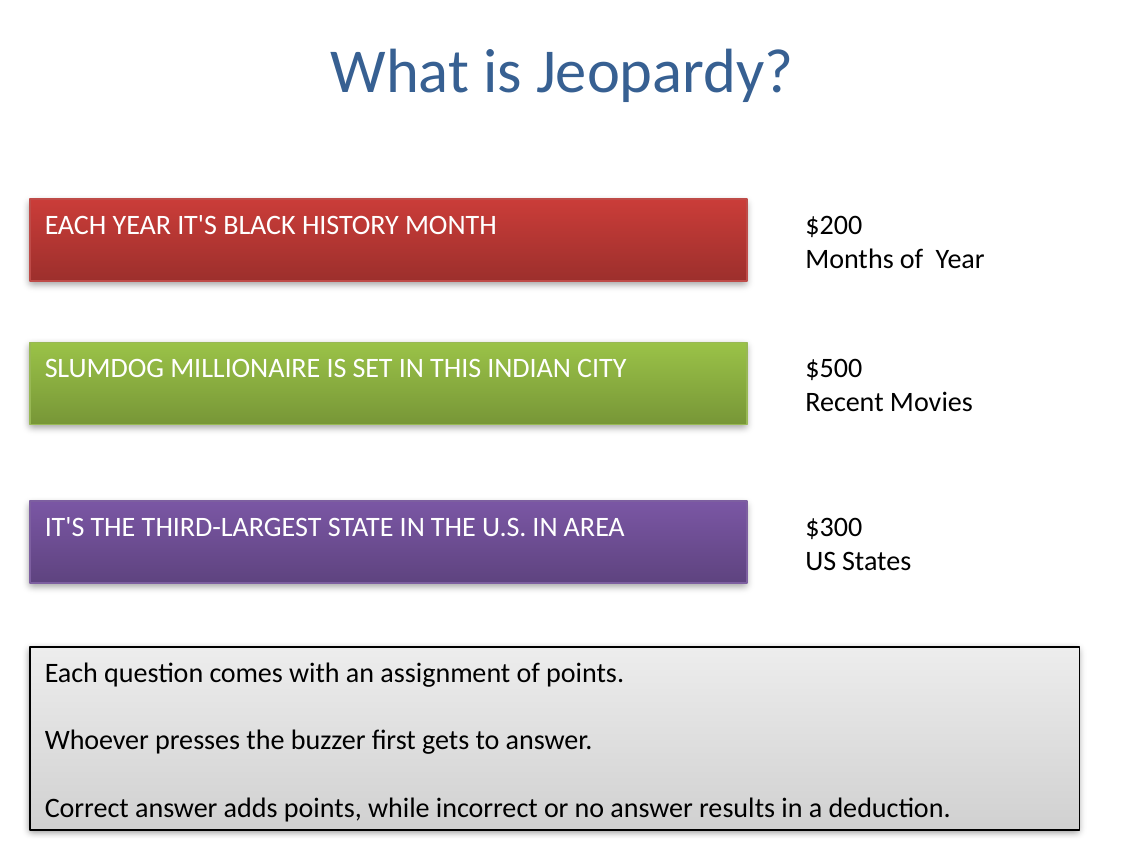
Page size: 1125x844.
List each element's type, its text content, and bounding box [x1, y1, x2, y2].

text_box IT'S THE THIRD-LARGEST STATE IN THE U.S. IN AREA [29, 500, 748, 584]
text_box $200 Months of Year [790, 199, 1102, 282]
text_box EACH YEAR IT'S BLACK HISTORY MONTH [29, 198, 748, 282]
text_box $300 US States [790, 500, 1102, 584]
text_box SLUMDOG MILLIONAIRE IS SET IN THIS INDIAN CITY [29, 342, 748, 425]
text_box $500 Recent Movies [790, 342, 1102, 425]
title What is Jeopardy? [0, 0, 1125, 135]
text_box Each question comes with an assignment of points. Whoever presses the buzzer first gets to answer. Correct answer adds points, while incorrect or no answer results in a deduction. [29, 646, 1080, 831]
